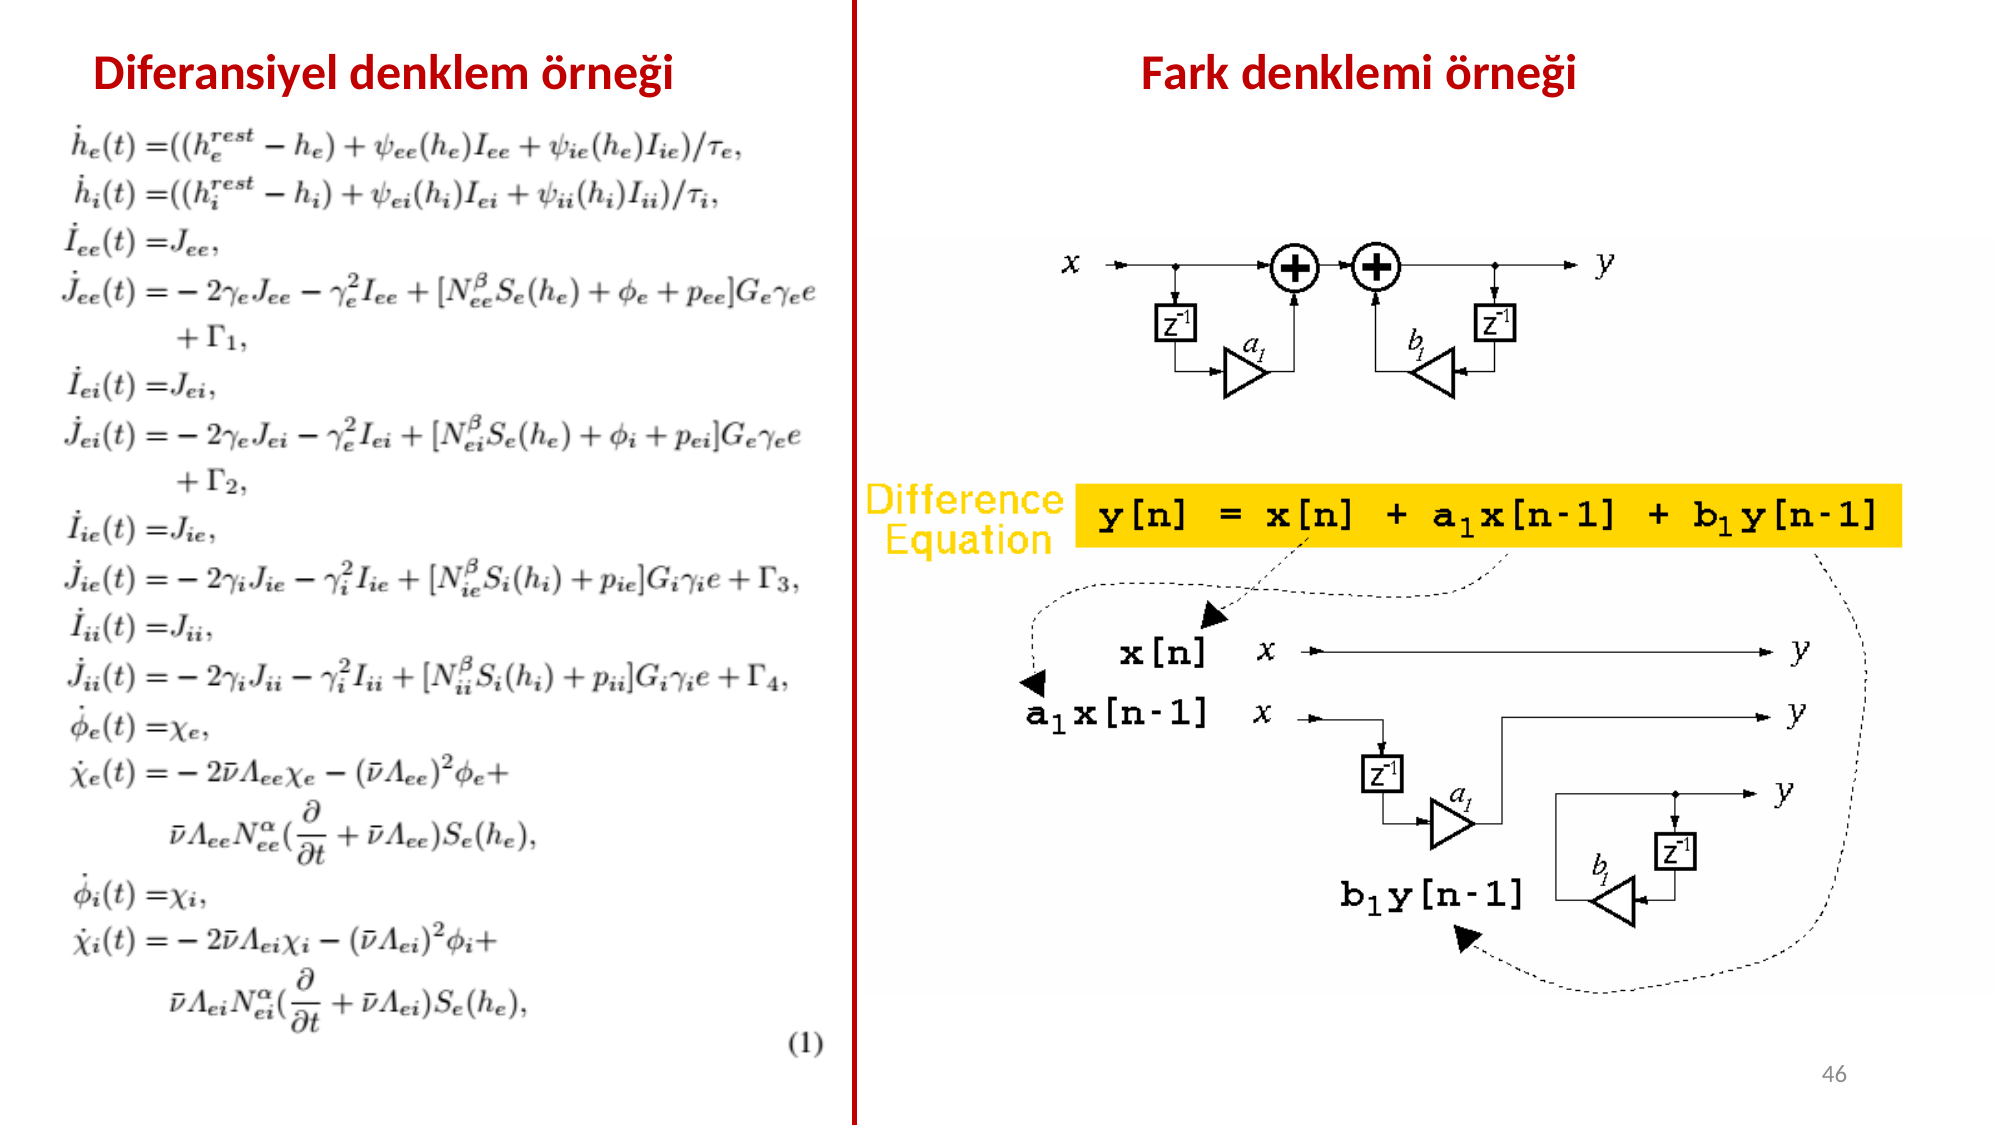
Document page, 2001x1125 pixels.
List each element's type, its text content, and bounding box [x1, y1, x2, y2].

picture [19, 107, 828, 1060]
picture [864, 237, 1995, 995]
text_box Fark denklemi örneği [1127, 32, 1594, 107]
text_box Diferansiyel denklem örneği [79, 32, 691, 107]
slide_number 46 [1412, 1042, 1863, 1103]
